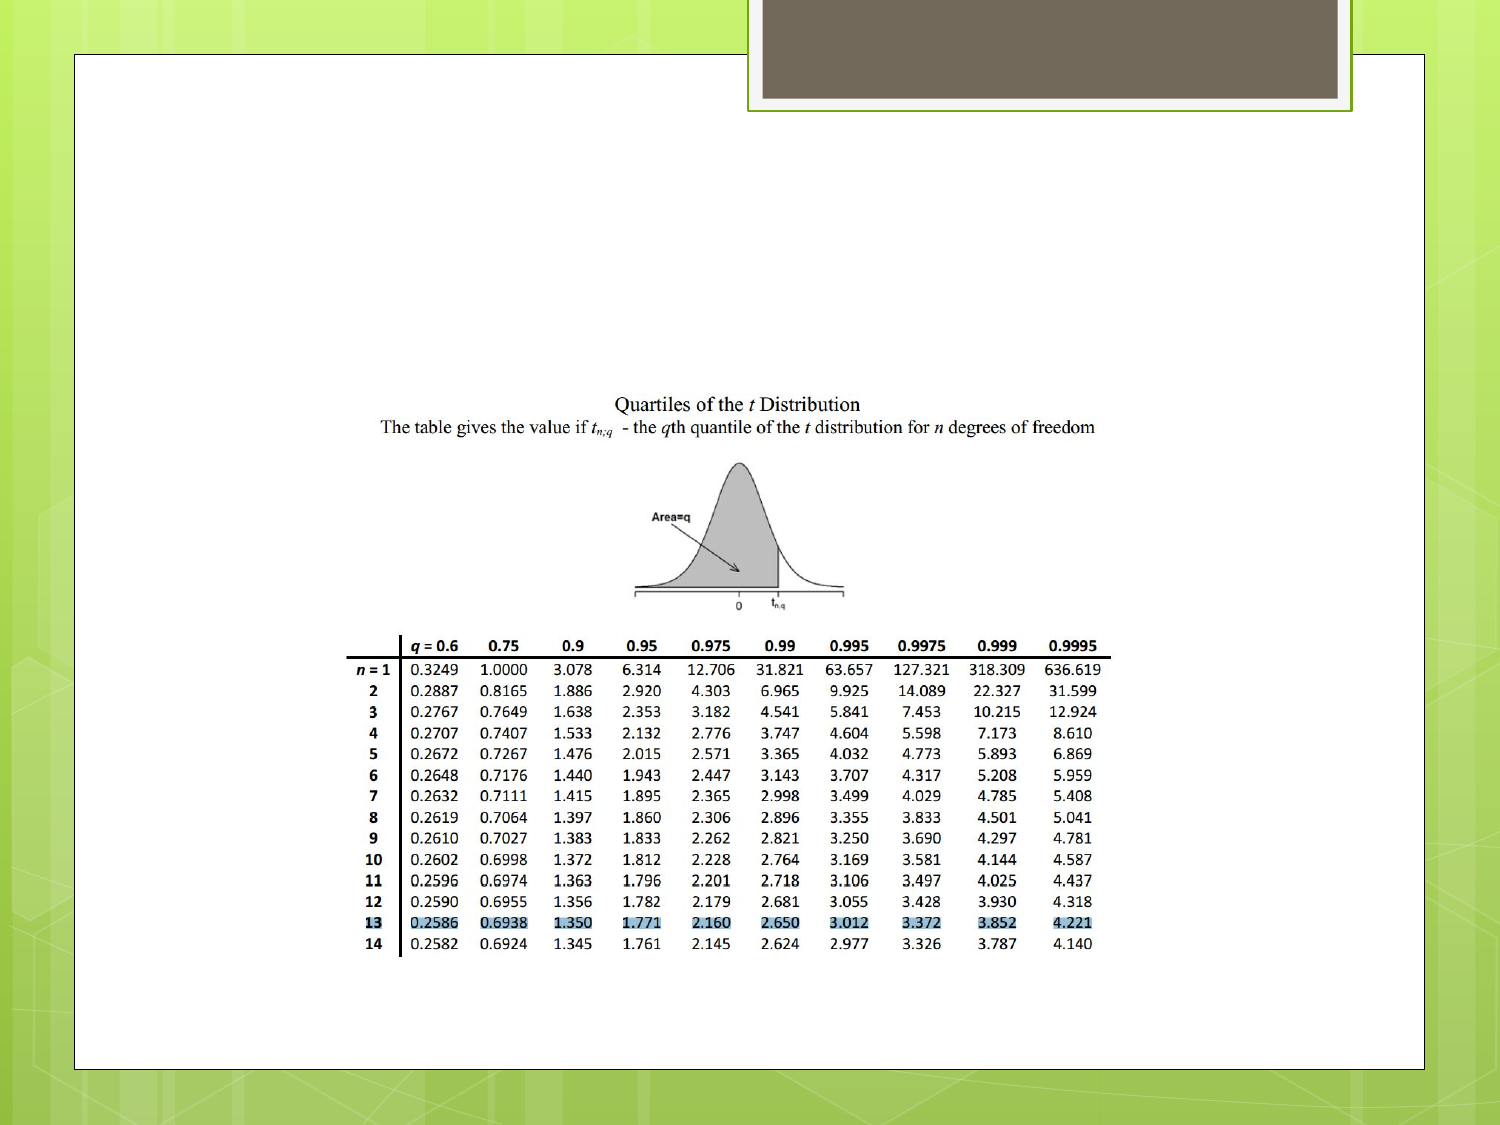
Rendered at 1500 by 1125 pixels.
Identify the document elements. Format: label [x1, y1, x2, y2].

list [315, 380, 1139, 957]
